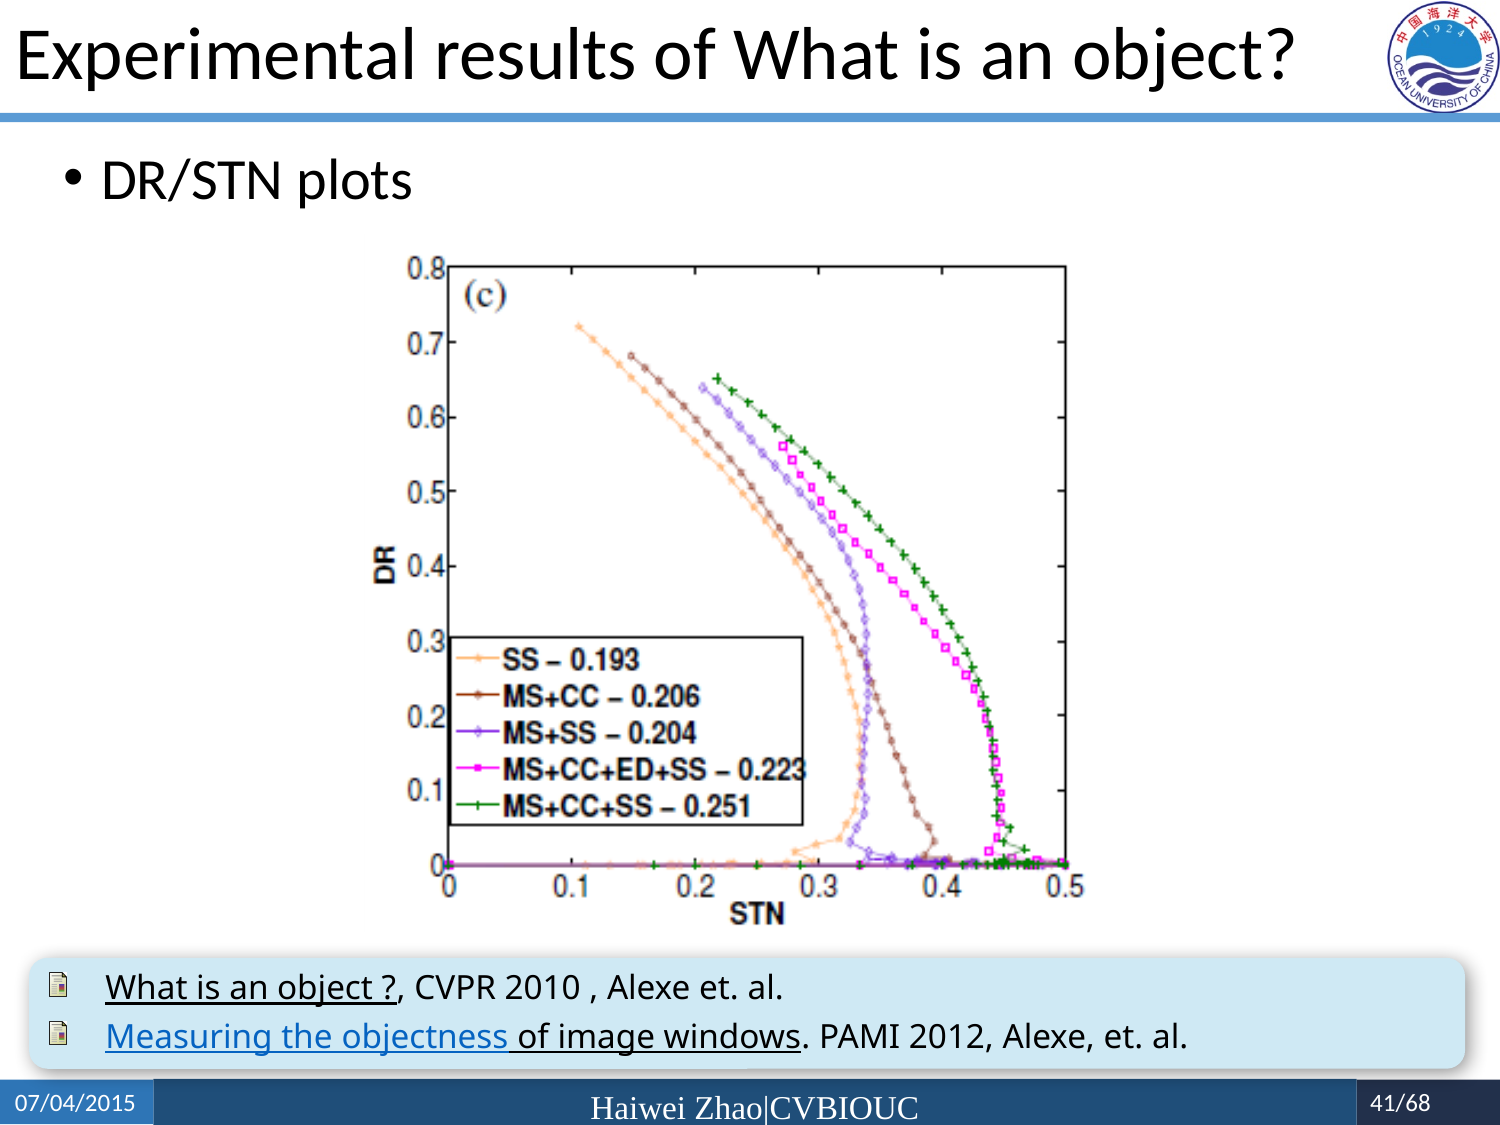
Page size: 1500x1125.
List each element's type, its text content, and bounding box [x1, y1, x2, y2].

picture [49, 972, 73, 997]
title Experimental results of What is an object? [0, 0, 1375, 110]
picture [1387, 1, 1500, 112]
picture [49, 1021, 73, 1045]
text_box What is an object ?, CVPR 2010 , Alexe et. al. Measuring the objectness of image windows. PAMI 2012, Alexe, et. al. [28, 956, 1467, 1070]
list DR/STN plots [48, 141, 1446, 949]
picture [363, 234, 1097, 932]
